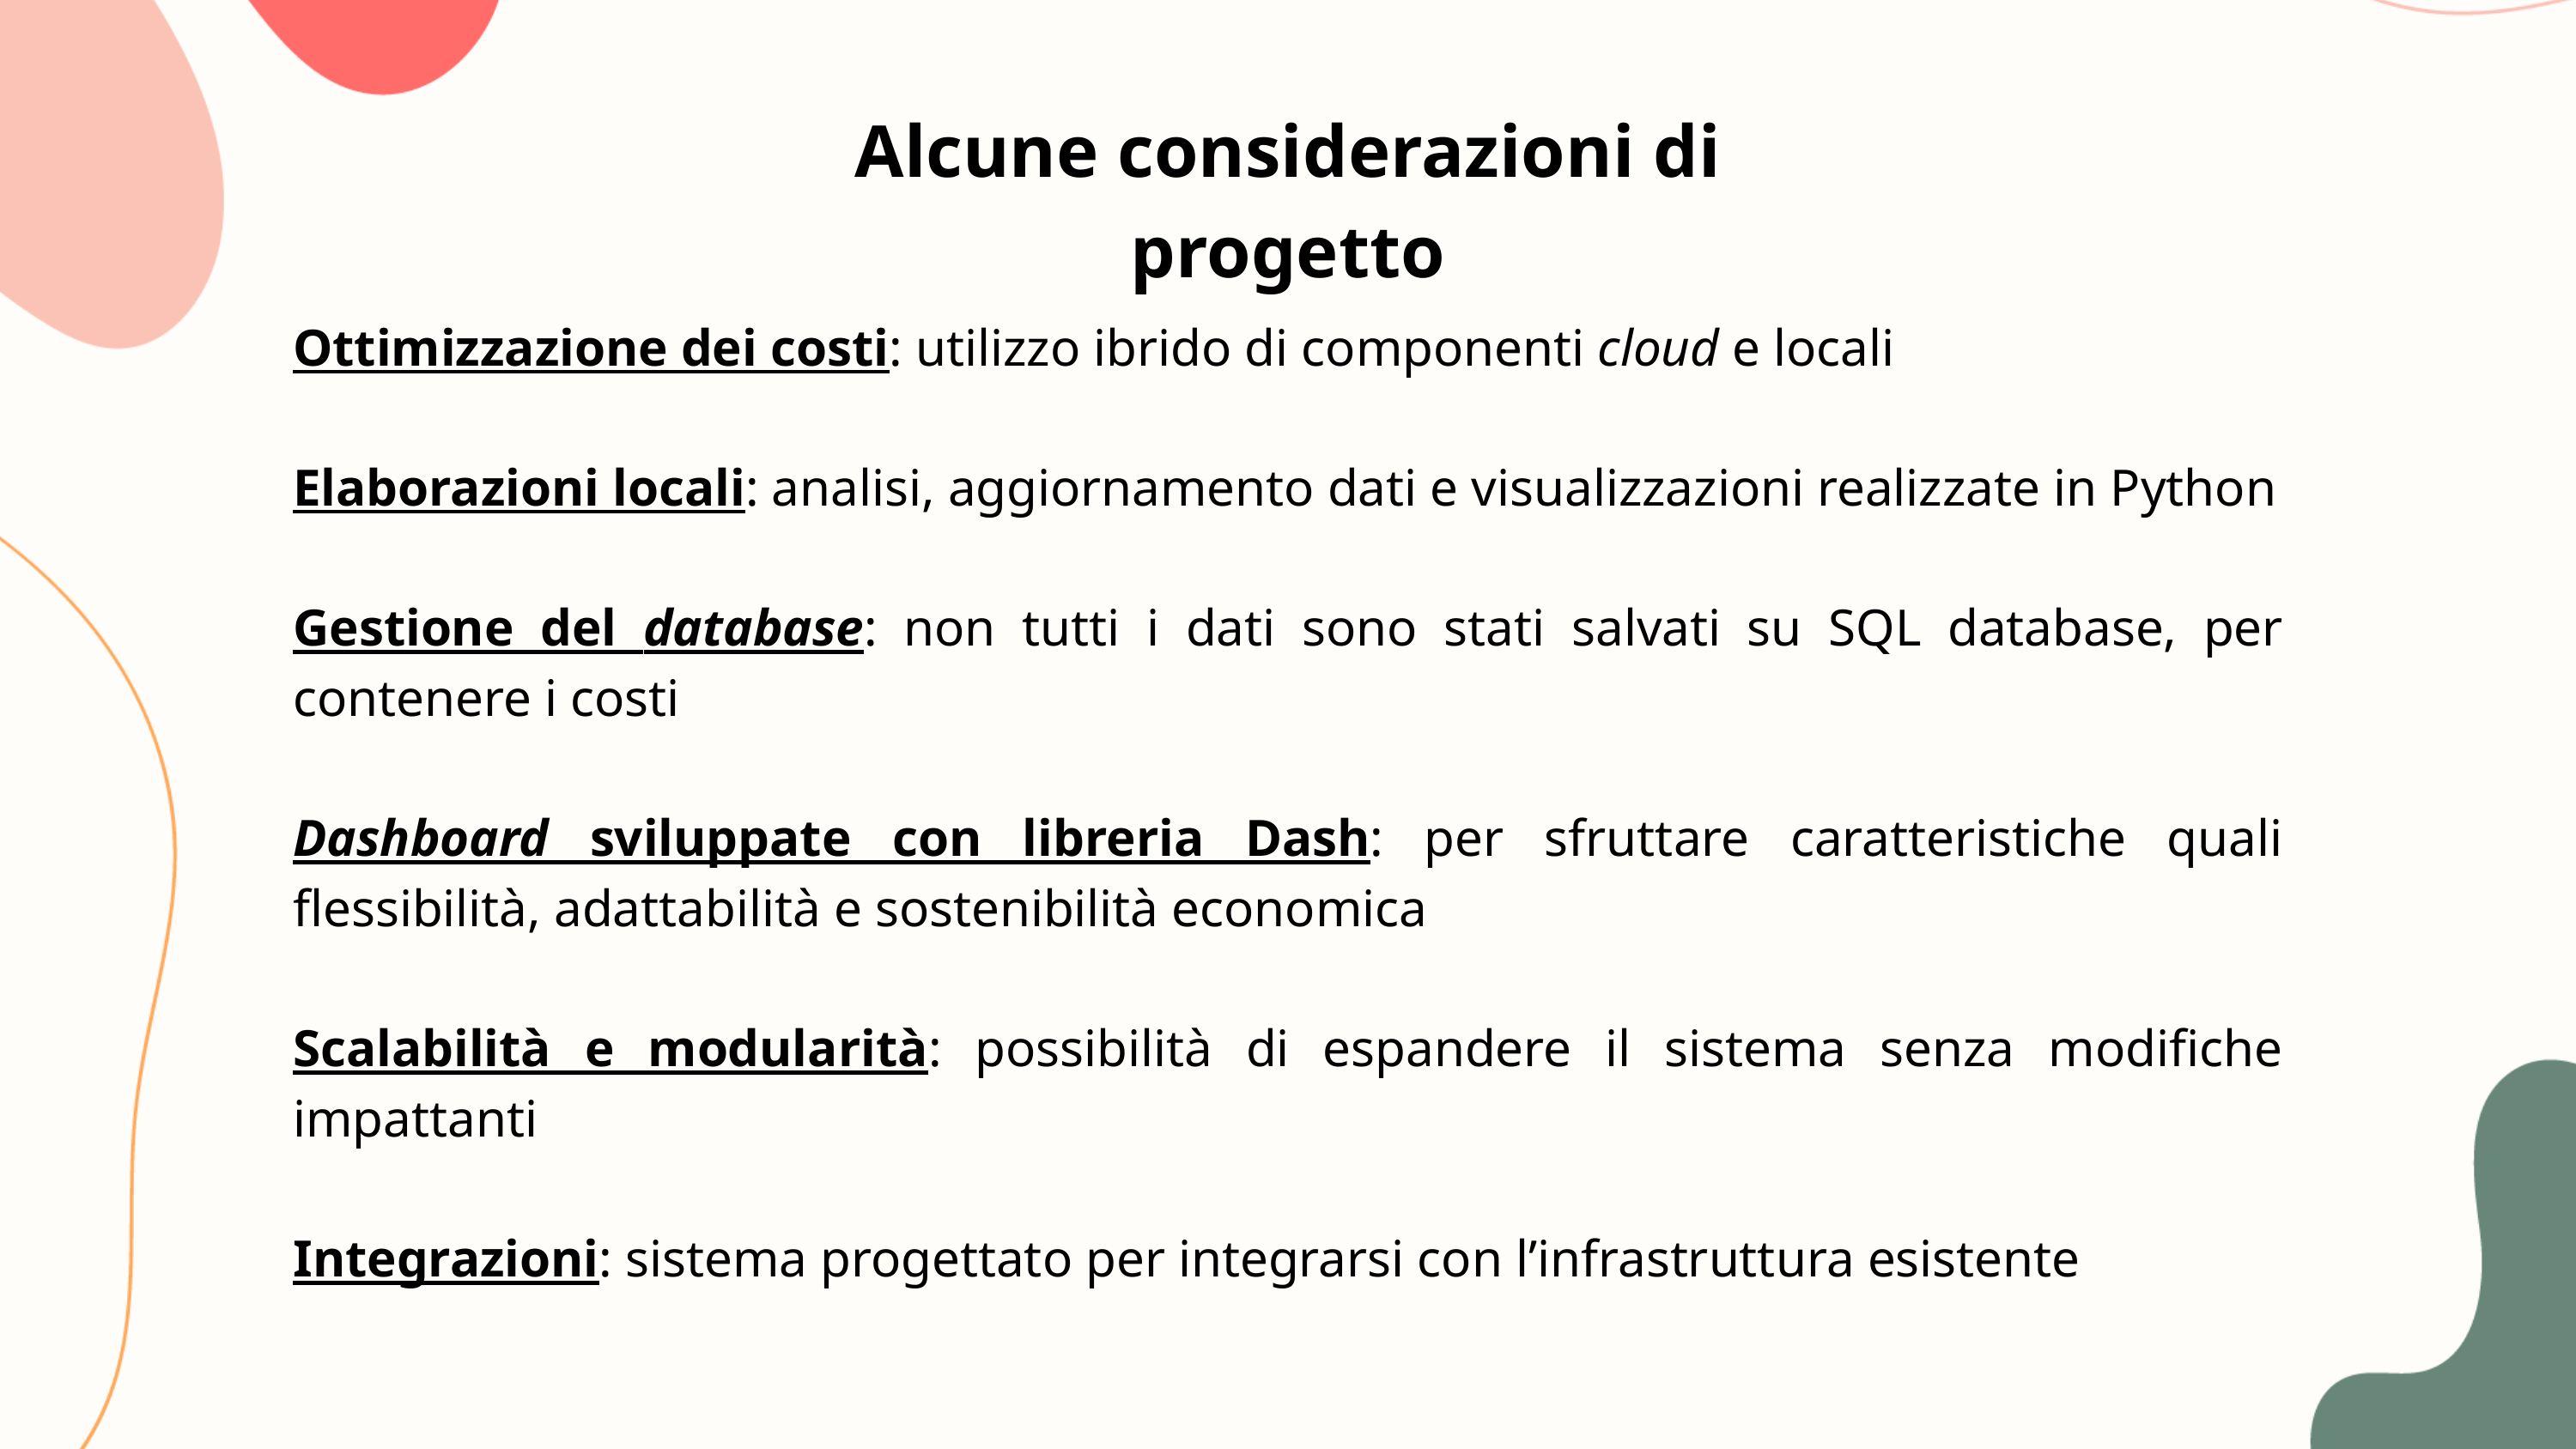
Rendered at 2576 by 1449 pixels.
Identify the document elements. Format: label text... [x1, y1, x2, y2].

text_box [0, 0, 2576, 1449]
text_box Ottimizzazione dei costi: utilizzo ibrido di componenti cloud e locali Elaborazioni locali: analisi, aggiornamento dati e visualizzazioni realizzate in Python Gestione del database: non tutti i dati sono stati salvati su SQL database, per contenere i costi Dashboard sviluppate con libreria Dash: per sfruttare caratteristiche quali flessibilità, adattabilità e sostenibilità economica Scalabilità e modularità: possibilità di espandere il sistema senza modifiche impattanti Integrazioni: sistema progettato per integrarsi con l’infrastruttura esistente [293, 305, 2283, 1288]
text_box Alcune considerazioni di progetto [689, 91, 1886, 292]
